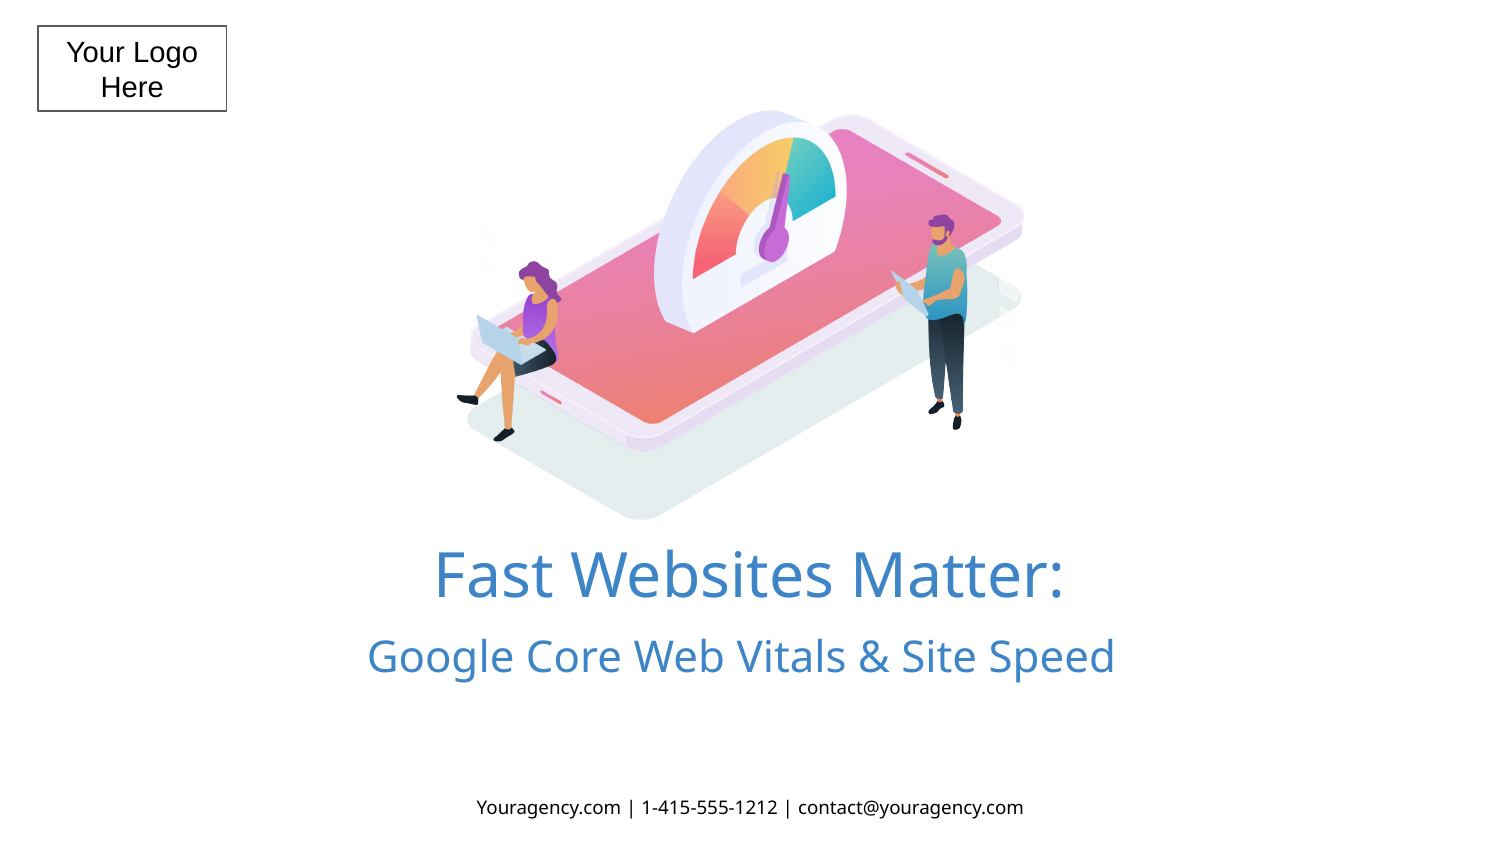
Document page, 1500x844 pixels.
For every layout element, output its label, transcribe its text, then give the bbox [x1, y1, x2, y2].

text_box Fast Websites Matter: Google Core Web Vitals & Site Speed [215, 519, 1284, 713]
picture [417, 110, 1083, 520]
text_box Your Logo Here [37, 25, 227, 111]
text_box Youragency.com | 1-415-555-1212 | contact@youragency.com [0, 784, 1500, 830]
